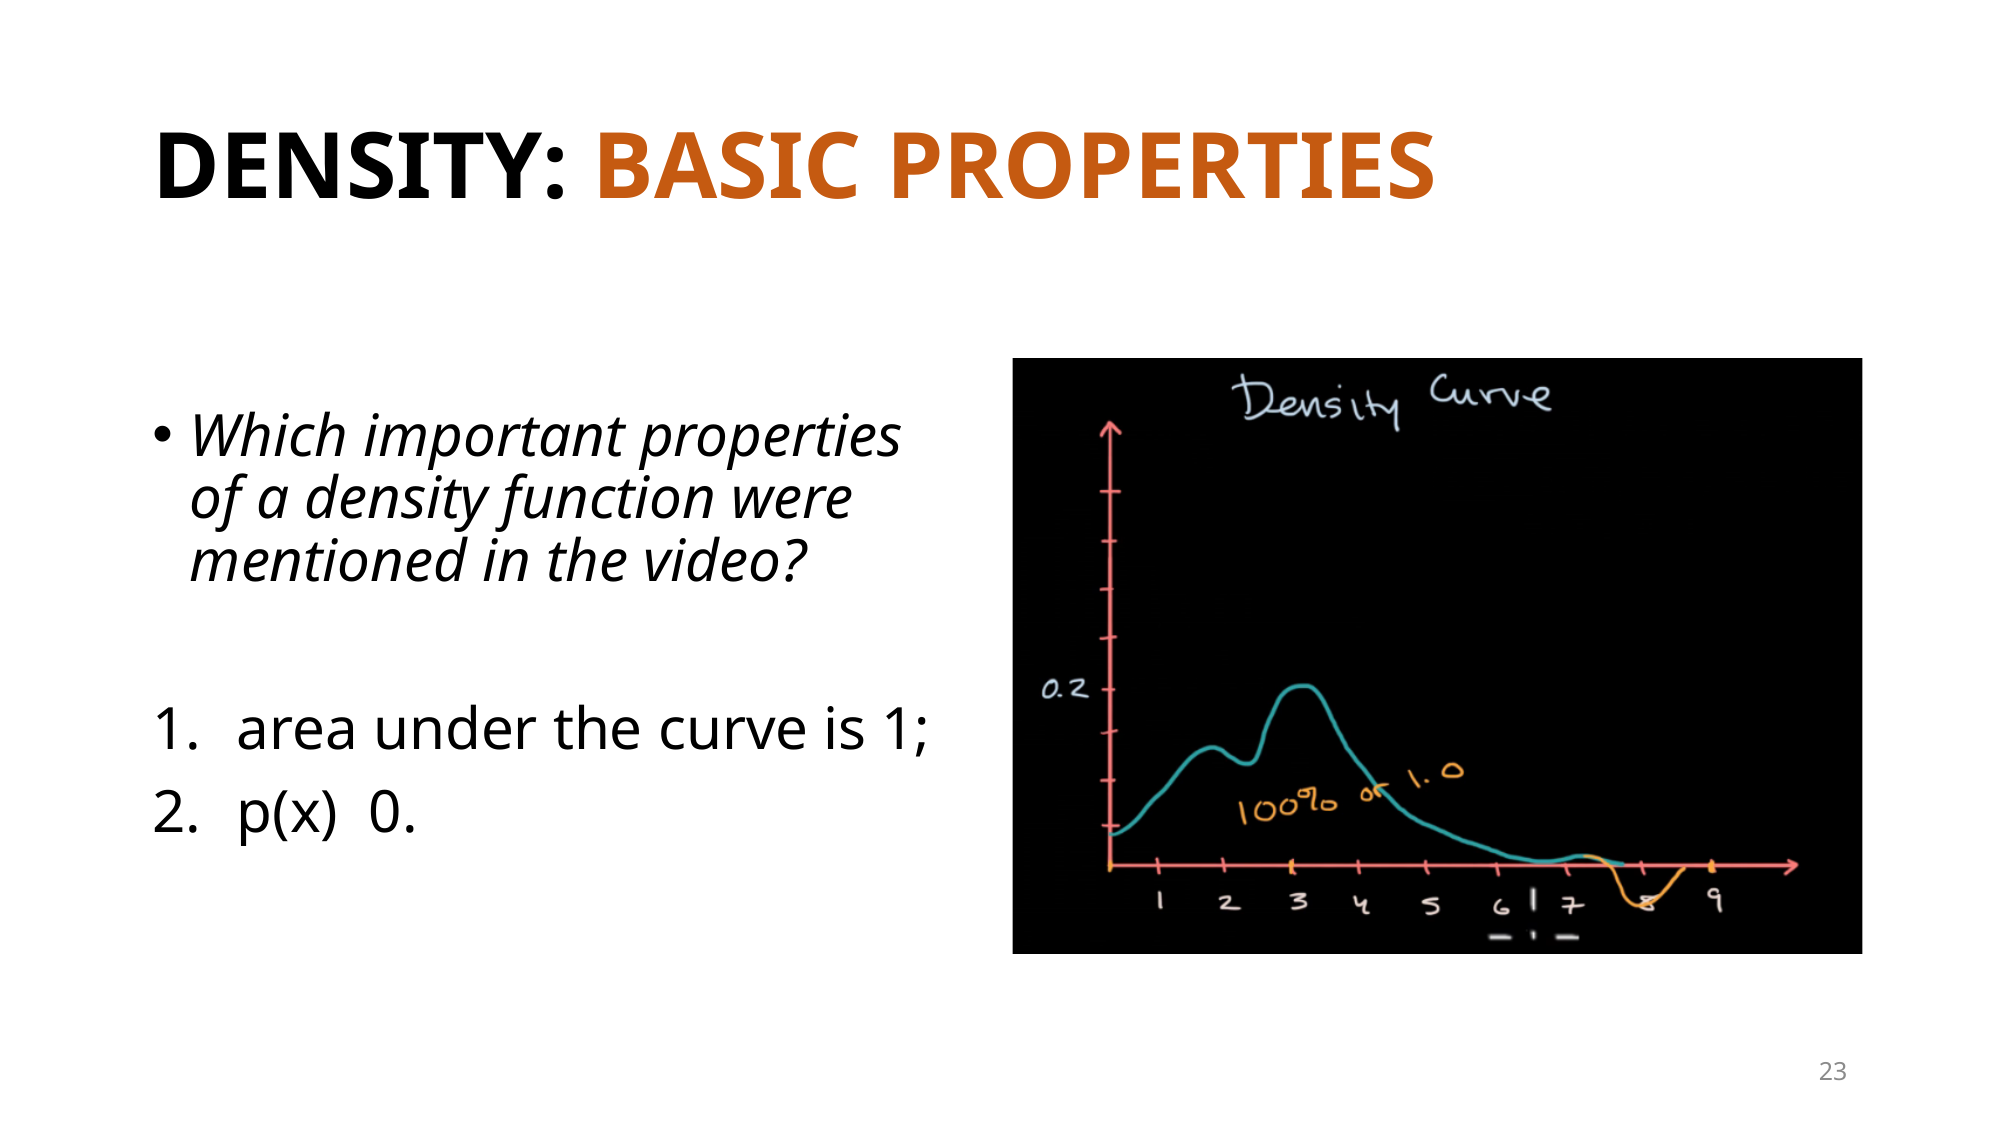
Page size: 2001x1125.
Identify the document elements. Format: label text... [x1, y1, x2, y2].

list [1012, 358, 1863, 955]
slide_number 23 [1412, 1042, 1863, 1103]
title DENSITY: BASIC PROPERTIES [137, 59, 1863, 278]
